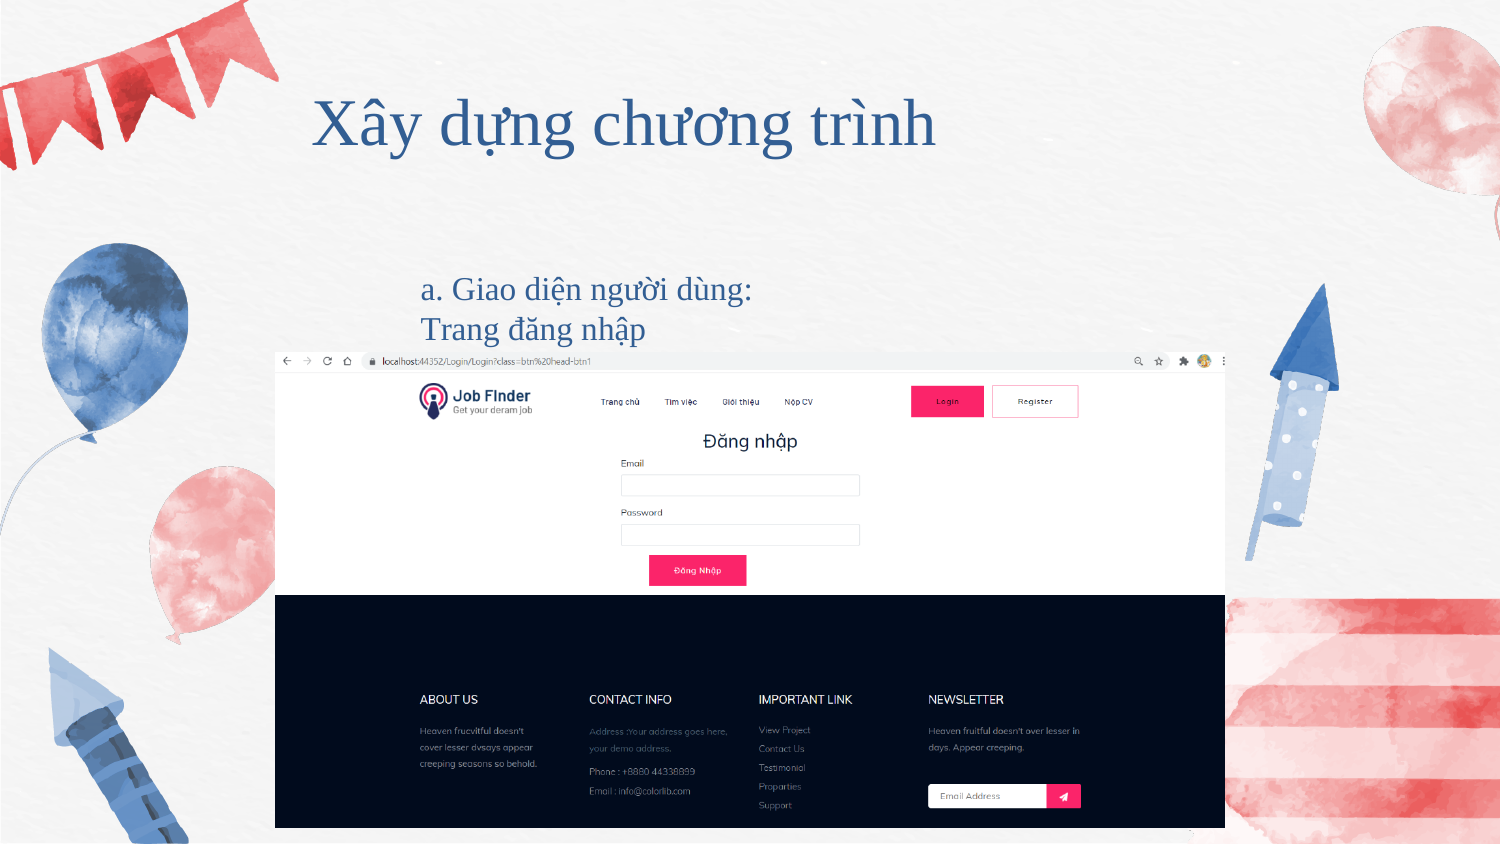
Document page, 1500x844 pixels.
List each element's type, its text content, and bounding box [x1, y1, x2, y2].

list a. Giao diện người dùng: Trang đăng nhập [384, 252, 1116, 350]
title Xây dựng chương trình [275, 63, 1225, 161]
picture [0, 0, 1500, 844]
